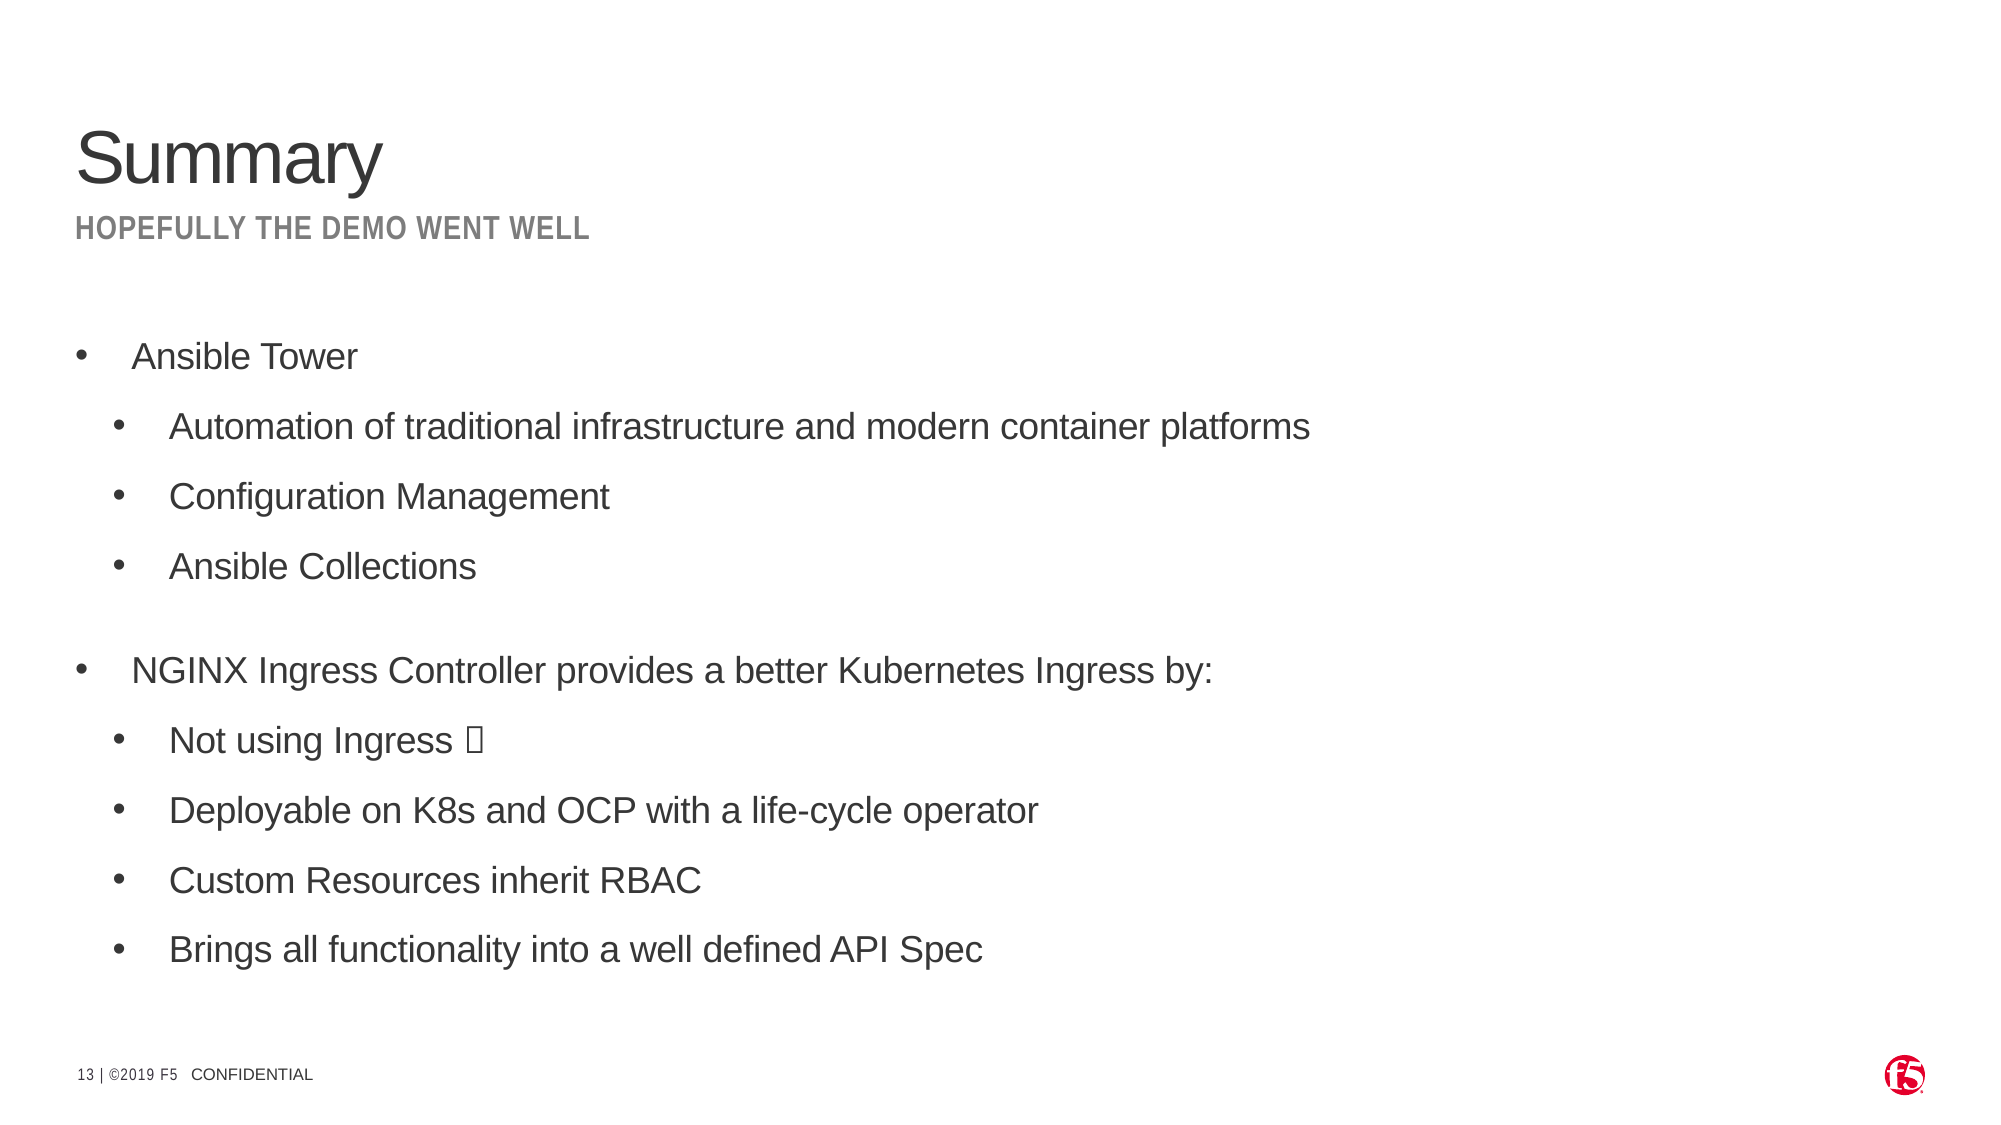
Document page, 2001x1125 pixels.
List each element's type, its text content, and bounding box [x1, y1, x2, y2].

list Ansible Tower Automation of traditional infrastructure and modern container platforms Configuration Management Ansible Collections NGINX Ingress Controller provides a better Kubernetes Ingress by: Not using Ingress  Deployable on K8s and OCP with a life-cycle operator Custom Resources inherit RBAC Brings all functionality into a well defined API Spec [75, 322, 1925, 1054]
title Summary [75, 75, 1925, 199]
list Hopefully the demo went well [75, 206, 1925, 247]
footer CONFIDENTIAL [191, 1063, 339, 1084]
